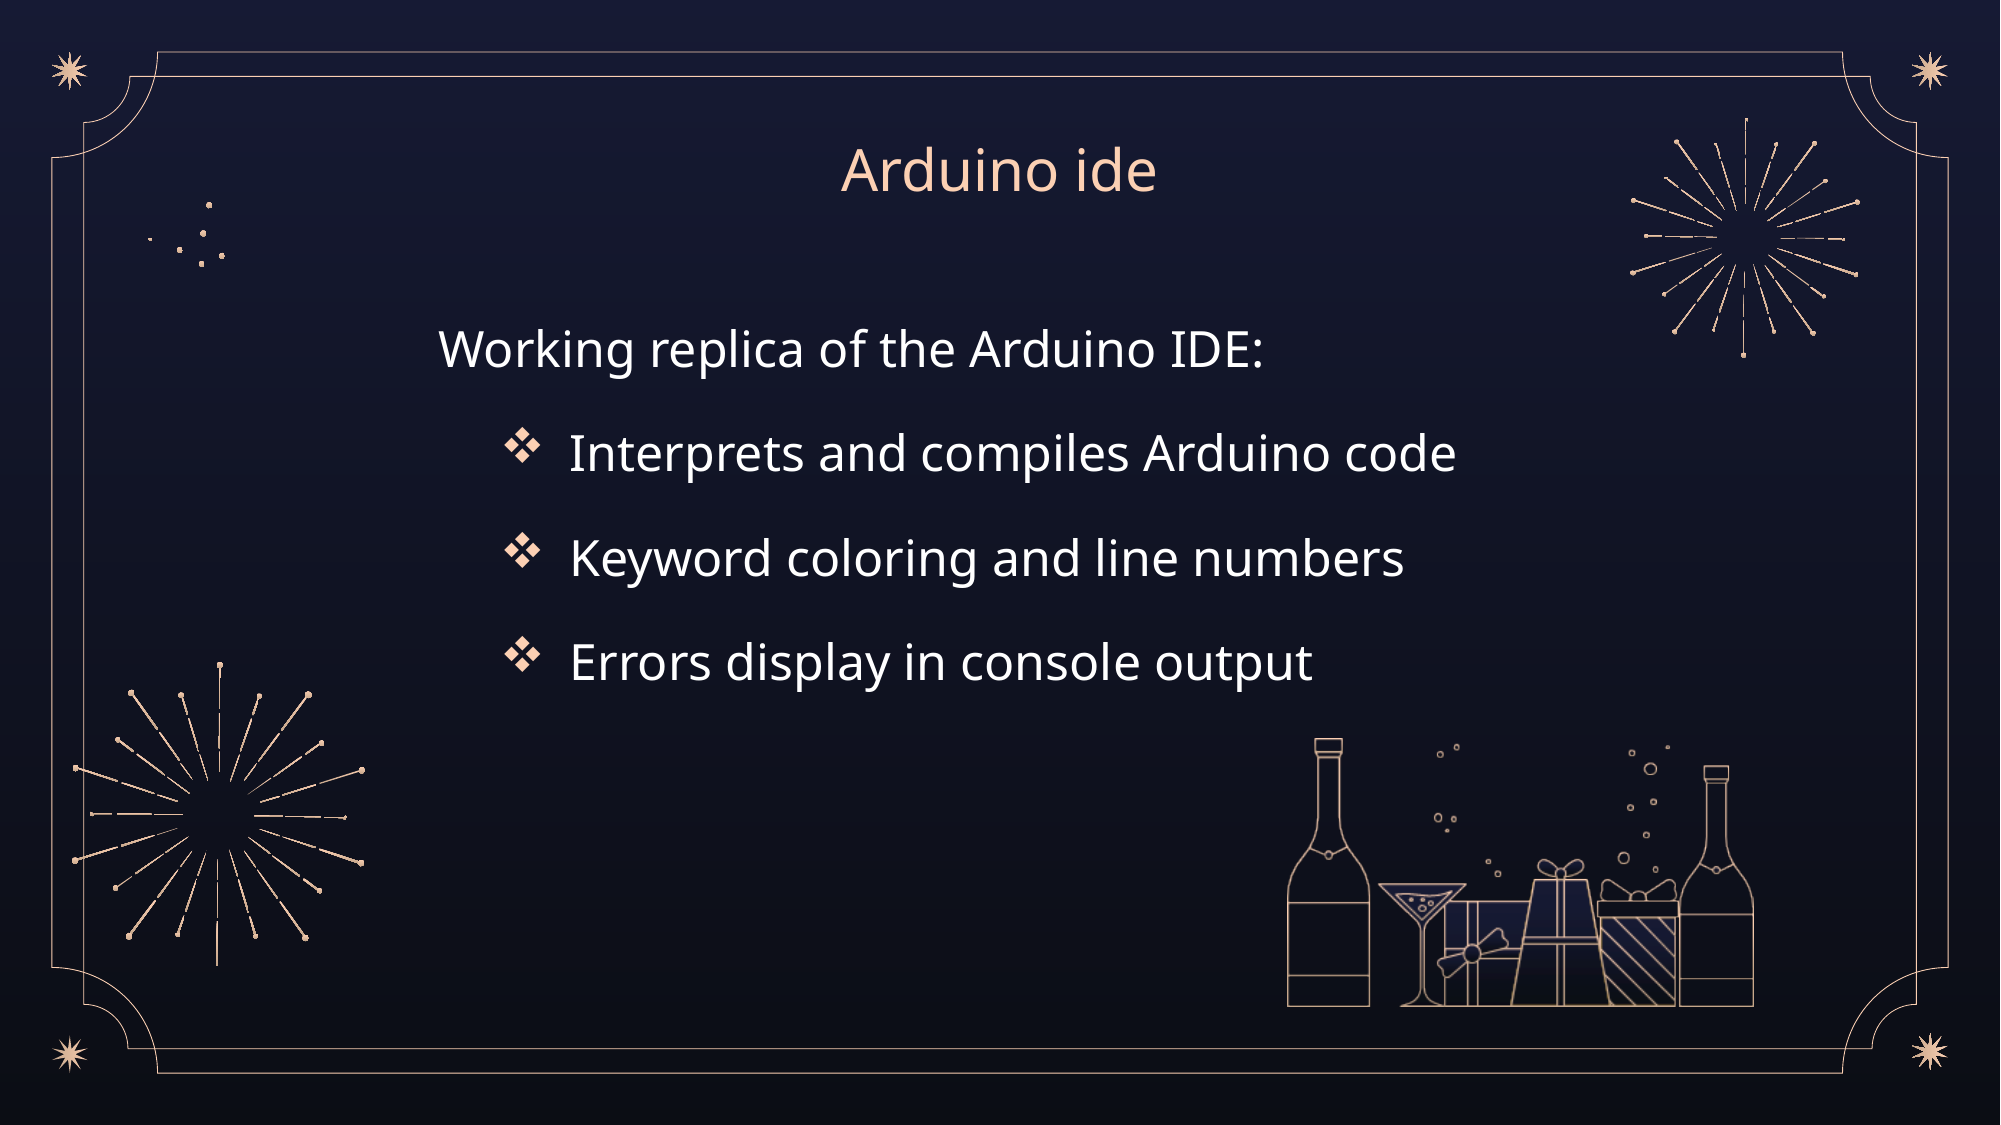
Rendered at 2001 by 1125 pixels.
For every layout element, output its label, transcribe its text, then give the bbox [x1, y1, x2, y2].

text_box Working replica of the Arduino IDE: Interprets and compiles Arduino code Keyword coloring and line numbers Errors display in console output [418, 320, 1582, 649]
picture [1287, 737, 1755, 1008]
title Arduino ide [156, 117, 1844, 218]
